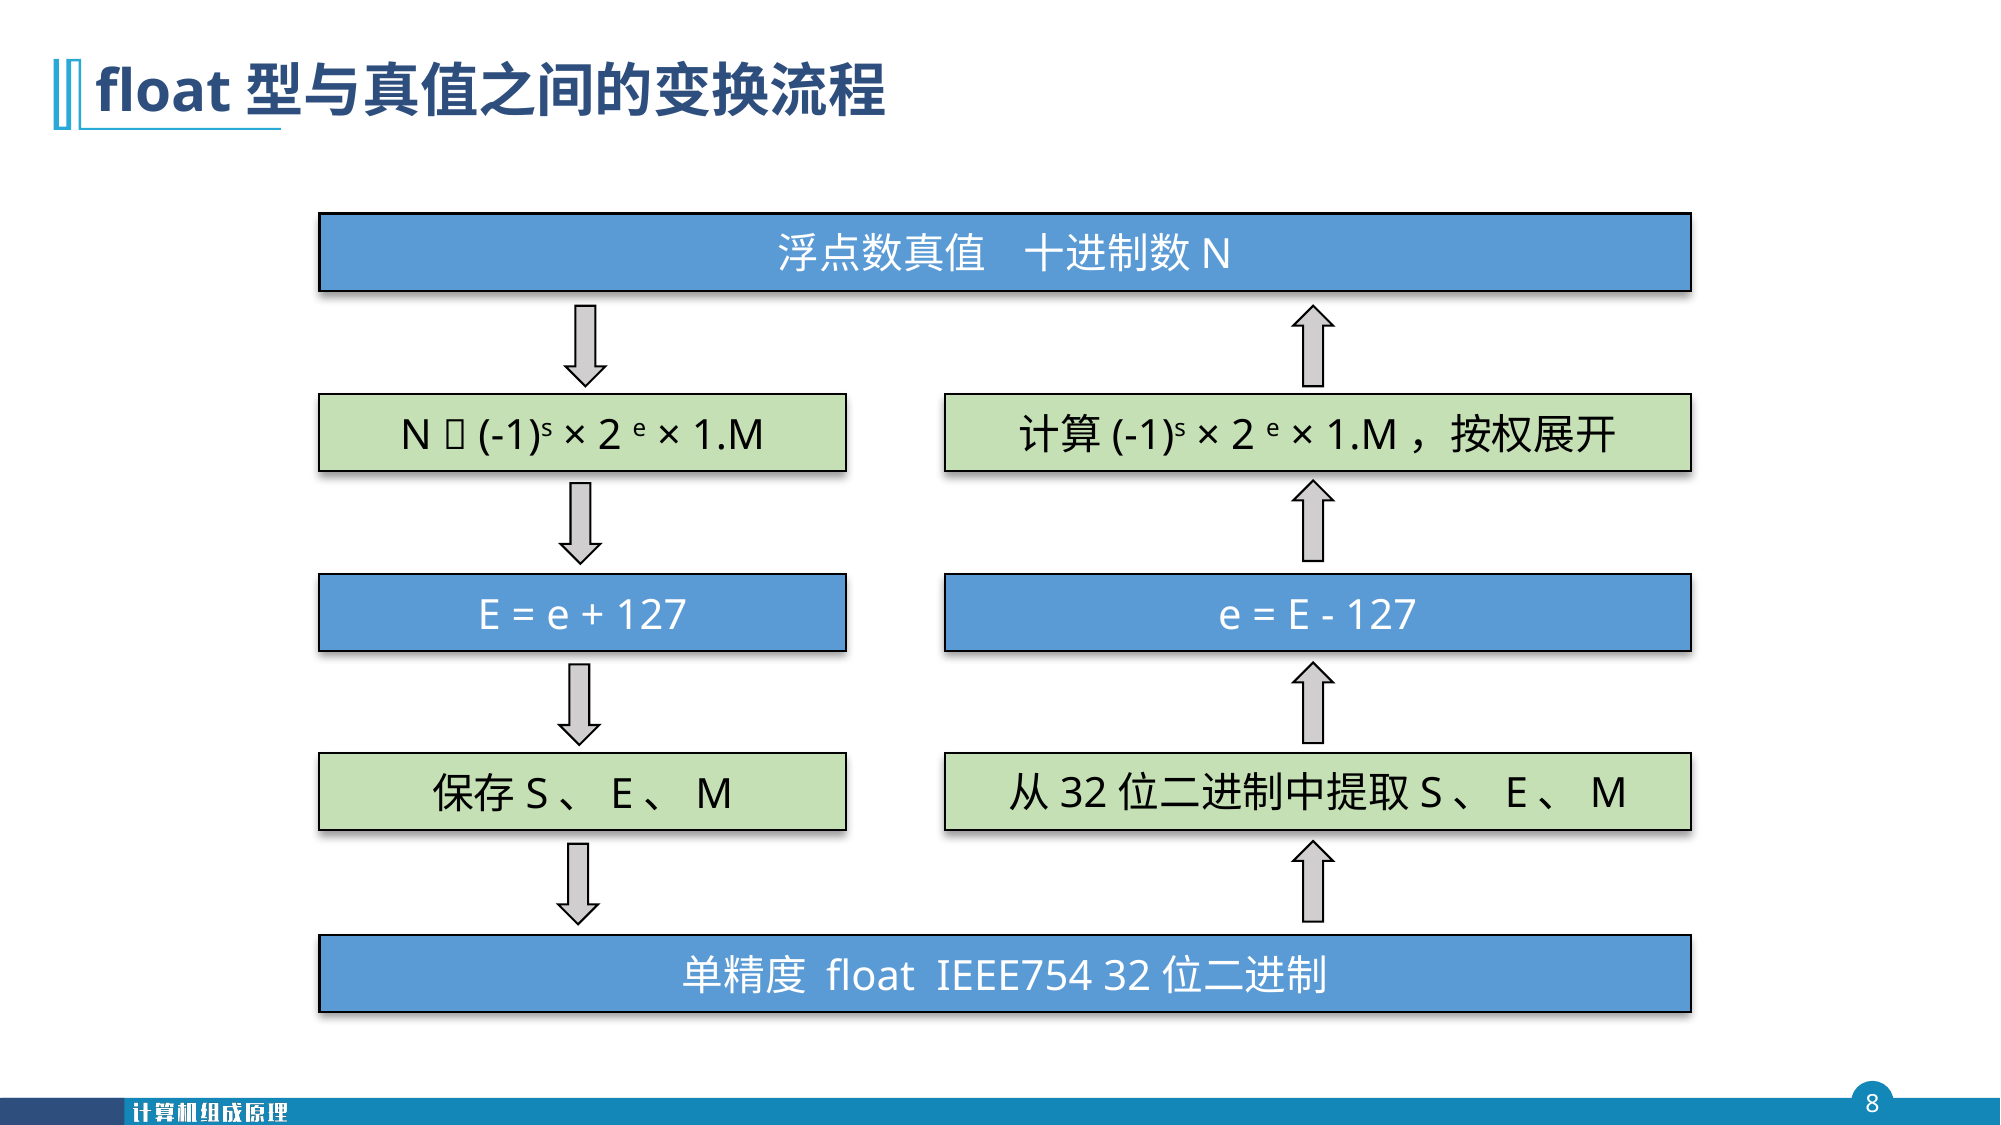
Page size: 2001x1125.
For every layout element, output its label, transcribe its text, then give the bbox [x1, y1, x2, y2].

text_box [944, 393, 1691, 561]
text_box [319, 664, 846, 830]
text_box [1290, 304, 1336, 388]
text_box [319, 483, 846, 652]
title float型与真值之间的变换流程 [80, 42, 1805, 144]
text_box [319, 305, 846, 471]
text_box 浮点数真值 十进制数N [318, 212, 1692, 292]
text_box [555, 842, 601, 926]
text_box 单精度 float IEEE754 32位二进制 [318, 934, 1692, 1013]
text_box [944, 574, 1691, 744]
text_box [944, 752, 1691, 922]
